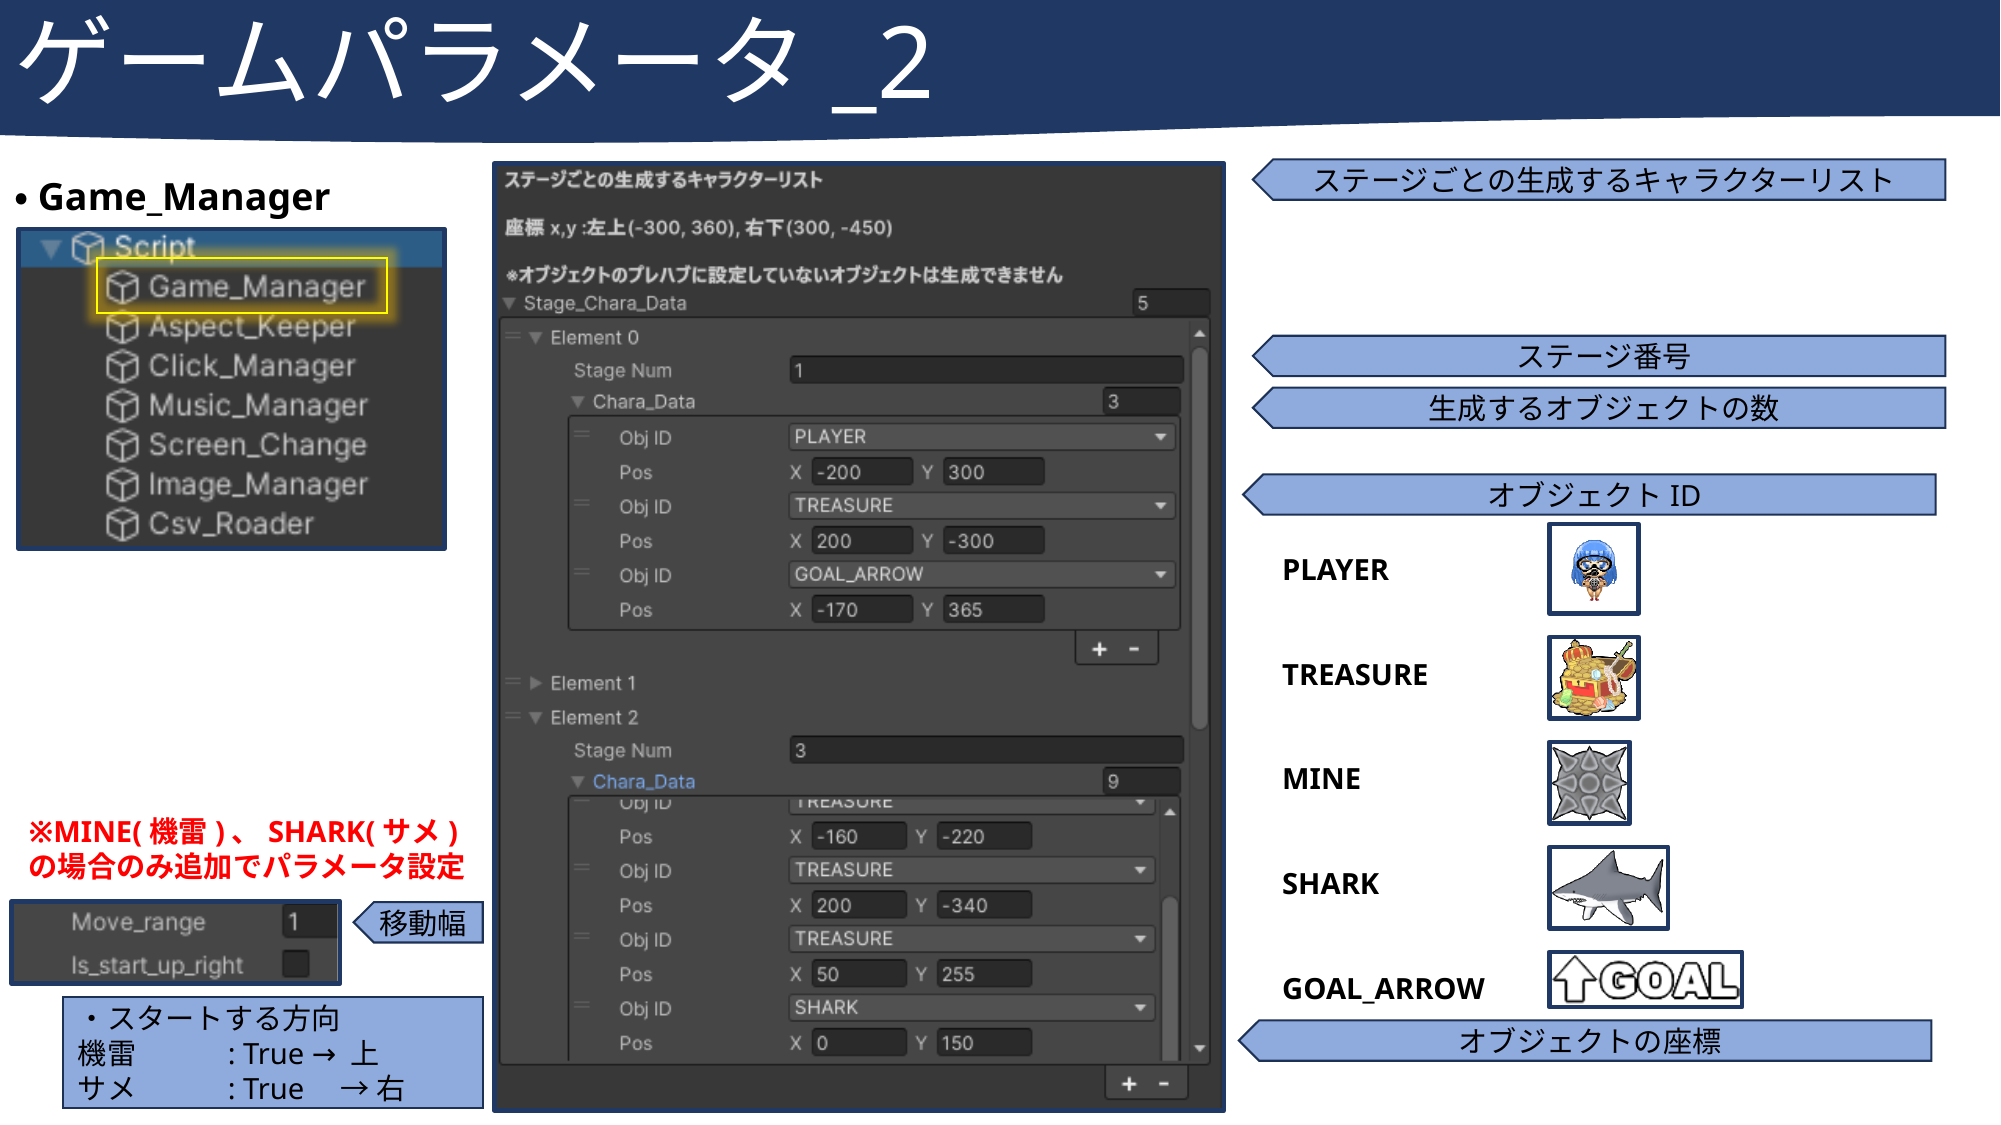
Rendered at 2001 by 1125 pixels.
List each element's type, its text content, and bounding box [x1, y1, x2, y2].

text_box オブジェクトの座標 [1237, 1019, 1933, 1062]
picture [496, 165, 1222, 1109]
text_box ※MINE(機雷)、SHARK(サメ) の場合のみ追加でパラメータ設定 [13, 806, 489, 891]
text_box ステージ番号 [1251, 334, 1947, 378]
text_box ステージごとの生成するキャラクターリスト [1251, 158, 1947, 201]
text_box オブジェクトID [1241, 473, 1937, 516]
text_box ゲームパラメータ_2 [0, 0, 2000, 144]
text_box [1267, 526, 1740, 1019]
picture [13, 903, 338, 982]
picture [20, 231, 443, 547]
text_box ・Game_Manager [0, 165, 387, 226]
text_box 移動幅 [352, 901, 484, 944]
text_box 生成するオブジェクトの数 [1251, 386, 1947, 429]
text_box ・スタートする方向 機雷 : True → 上 サメ : True → 右 [62, 996, 484, 1109]
